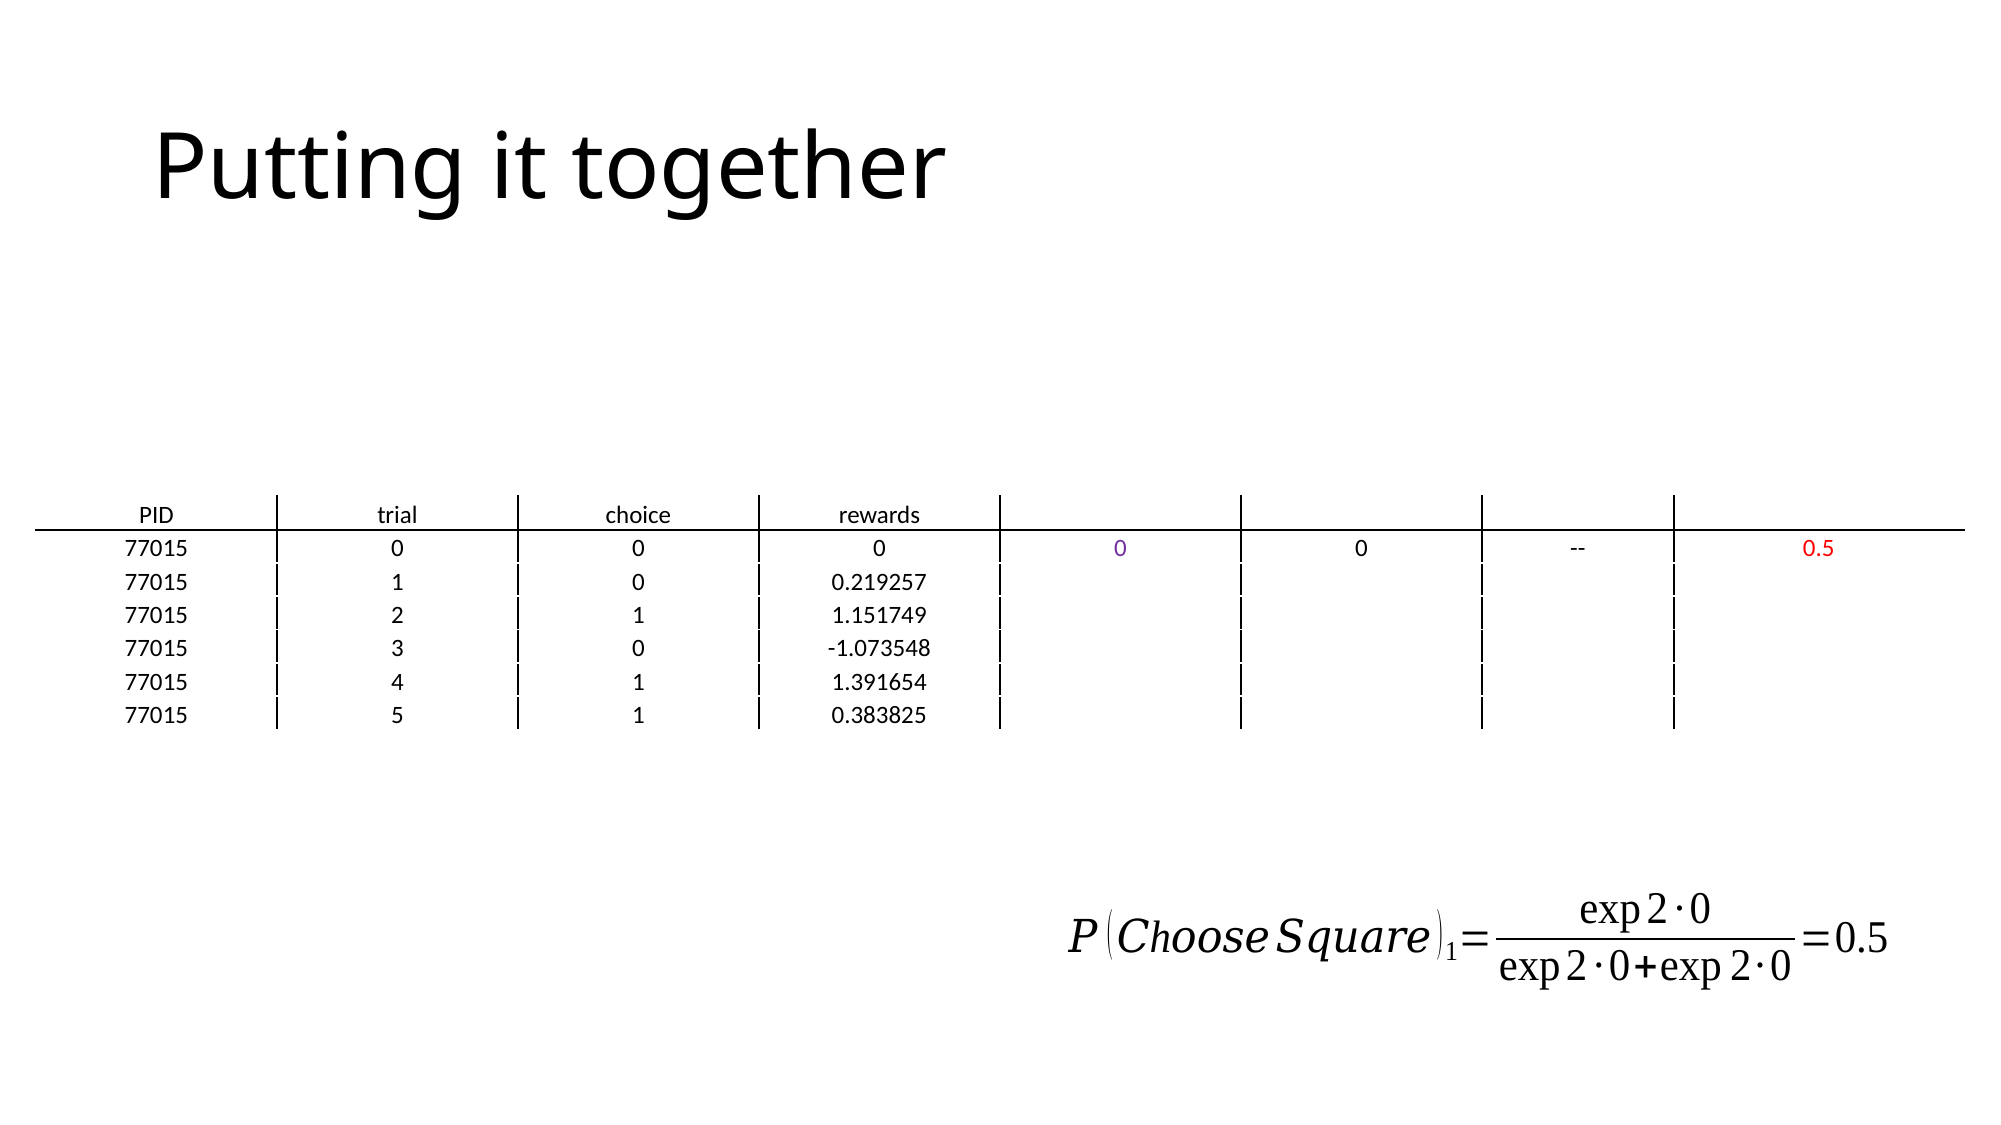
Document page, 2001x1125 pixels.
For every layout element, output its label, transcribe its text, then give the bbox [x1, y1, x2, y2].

title Putting it together [137, 59, 1863, 278]
